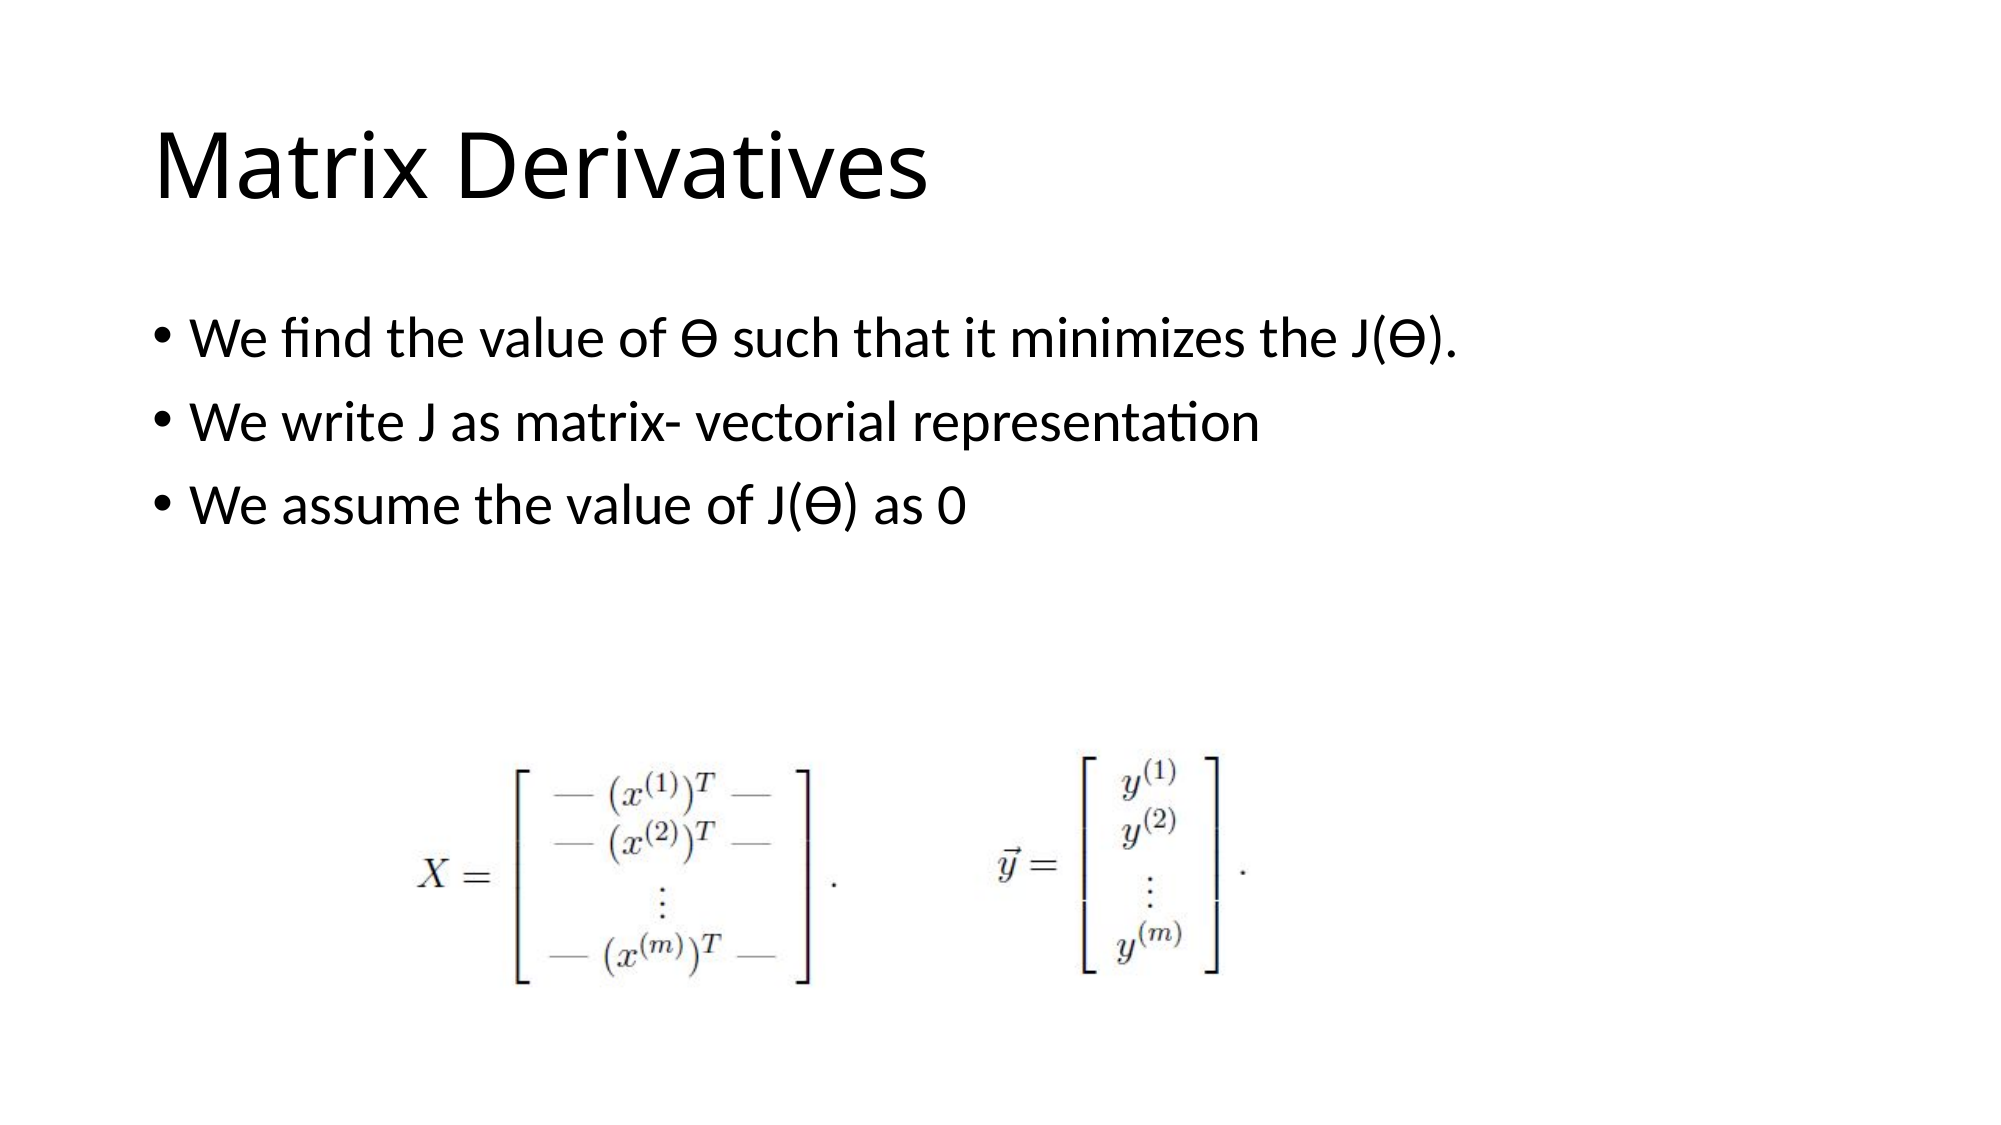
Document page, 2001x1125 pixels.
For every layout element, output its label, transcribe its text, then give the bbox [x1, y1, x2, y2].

list We find the value of Ѳ such that it minimizes the J(Ѳ). We write J as matrix- vectorial representation We assume the value of J(Ѳ) as 0 [137, 299, 1863, 1014]
picture [949, 724, 1280, 993]
picture [374, 737, 883, 1011]
title Matrix Derivatives [137, 59, 1863, 278]
